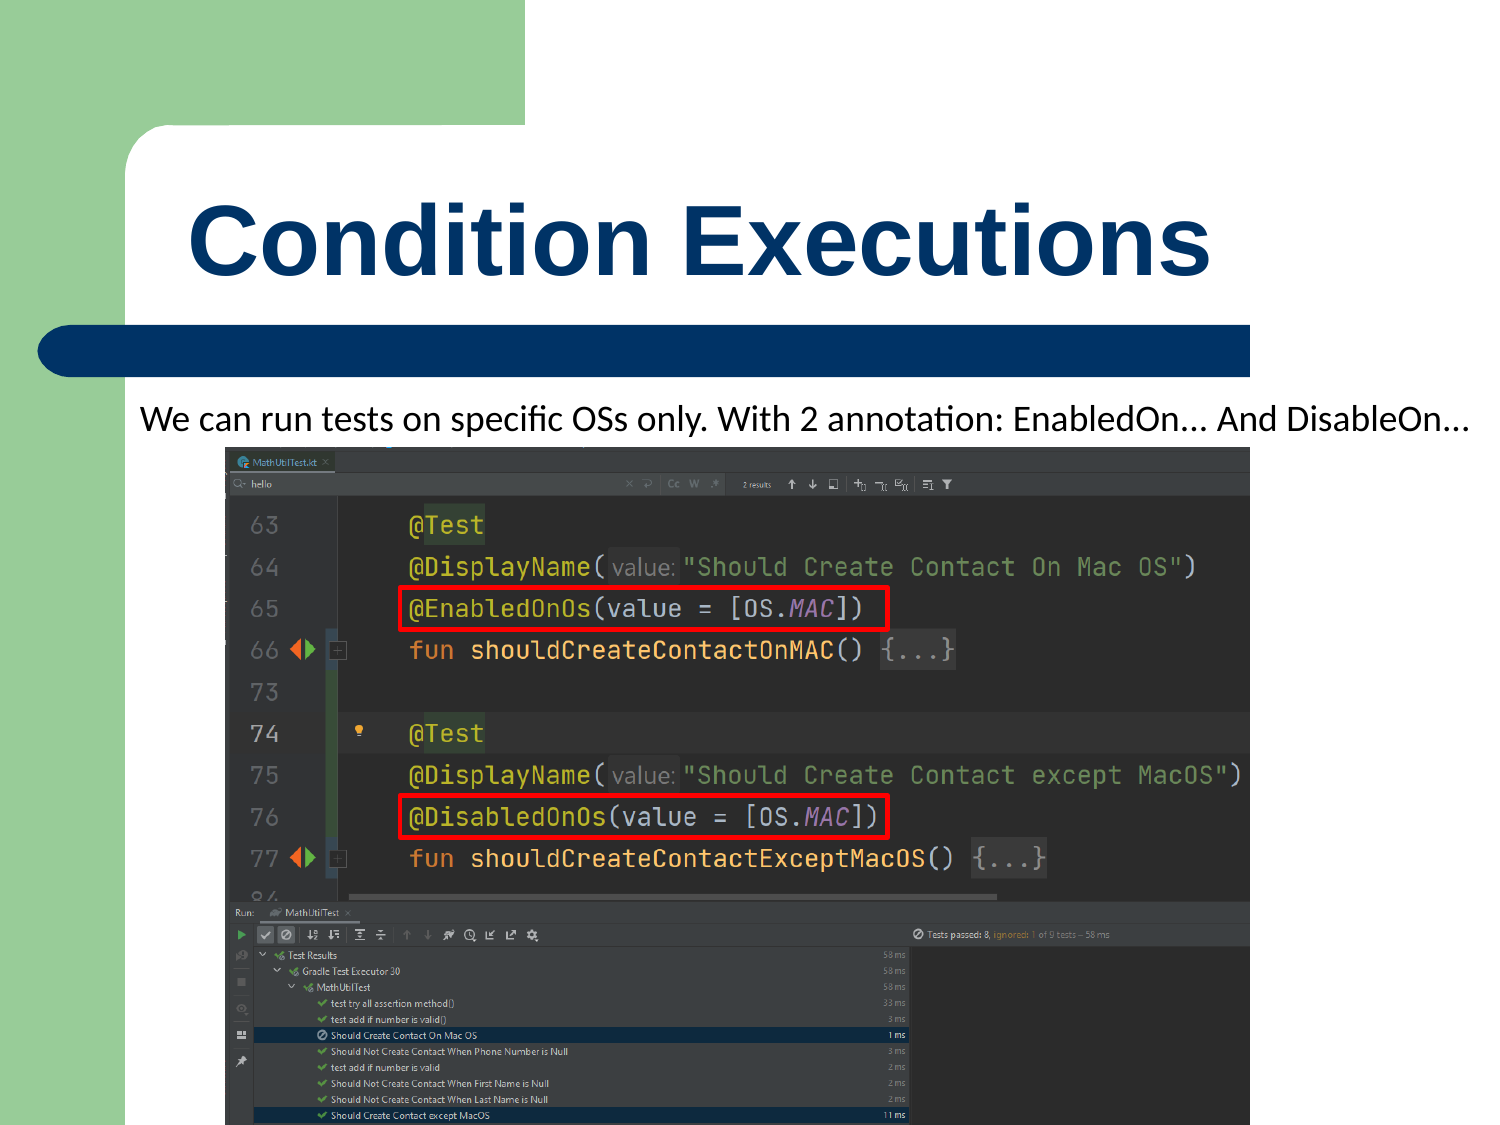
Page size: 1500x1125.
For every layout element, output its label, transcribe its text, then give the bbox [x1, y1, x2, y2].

title Condition Executions [187, 174, 1413, 386]
text_box We can run tests on specific OSs only. With 2 annotation: EnabledOn... And DisableOn... [125, 386, 1500, 447]
picture [224, 447, 1251, 1125]
